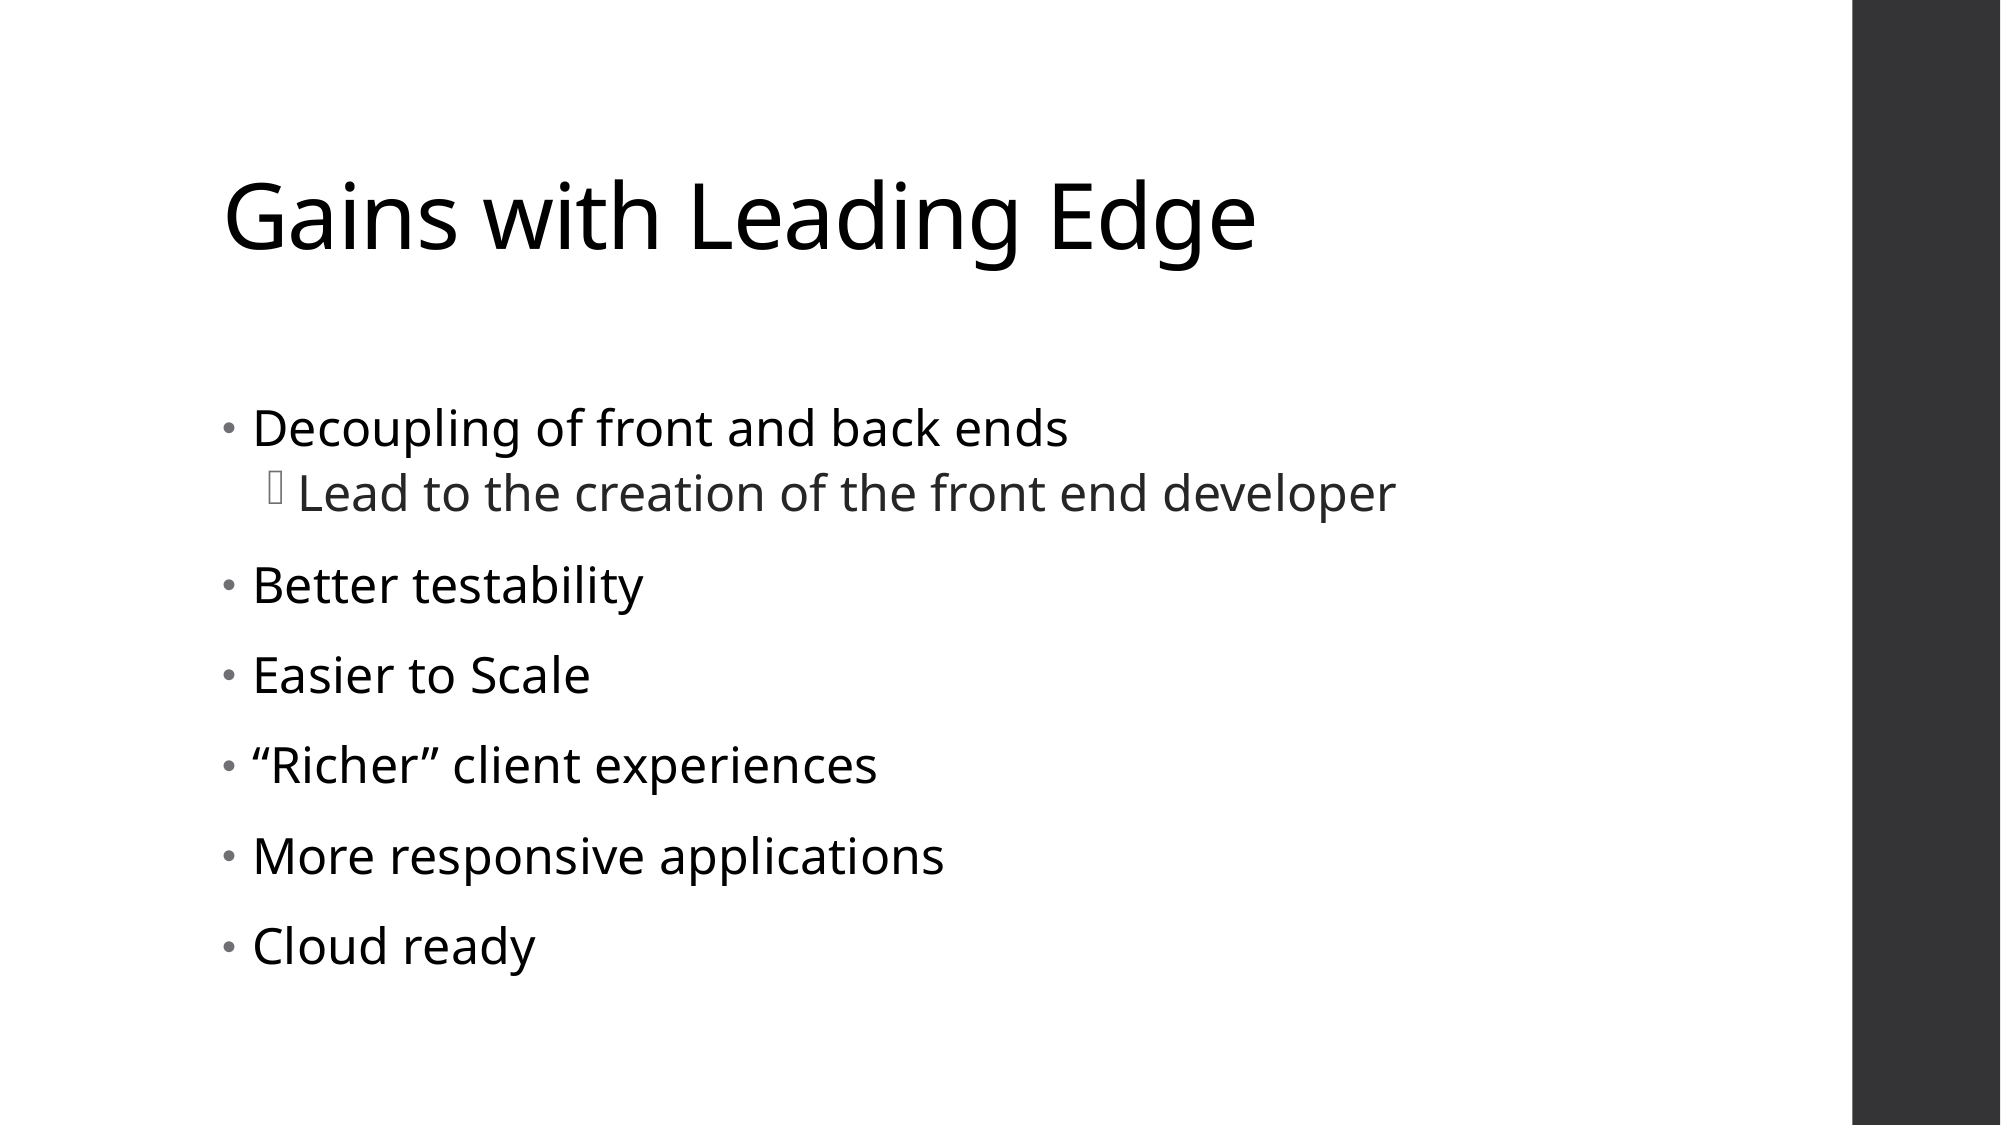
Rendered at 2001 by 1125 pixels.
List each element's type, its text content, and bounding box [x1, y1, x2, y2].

list Decoupling of front and back ends Lead to the creation of the front end developer Better testability Easier to Scale “Richer” client experiences More responsive applications Cloud ready [206, 299, 1617, 1014]
title Gains with Leading Edge [206, 60, 1797, 278]
